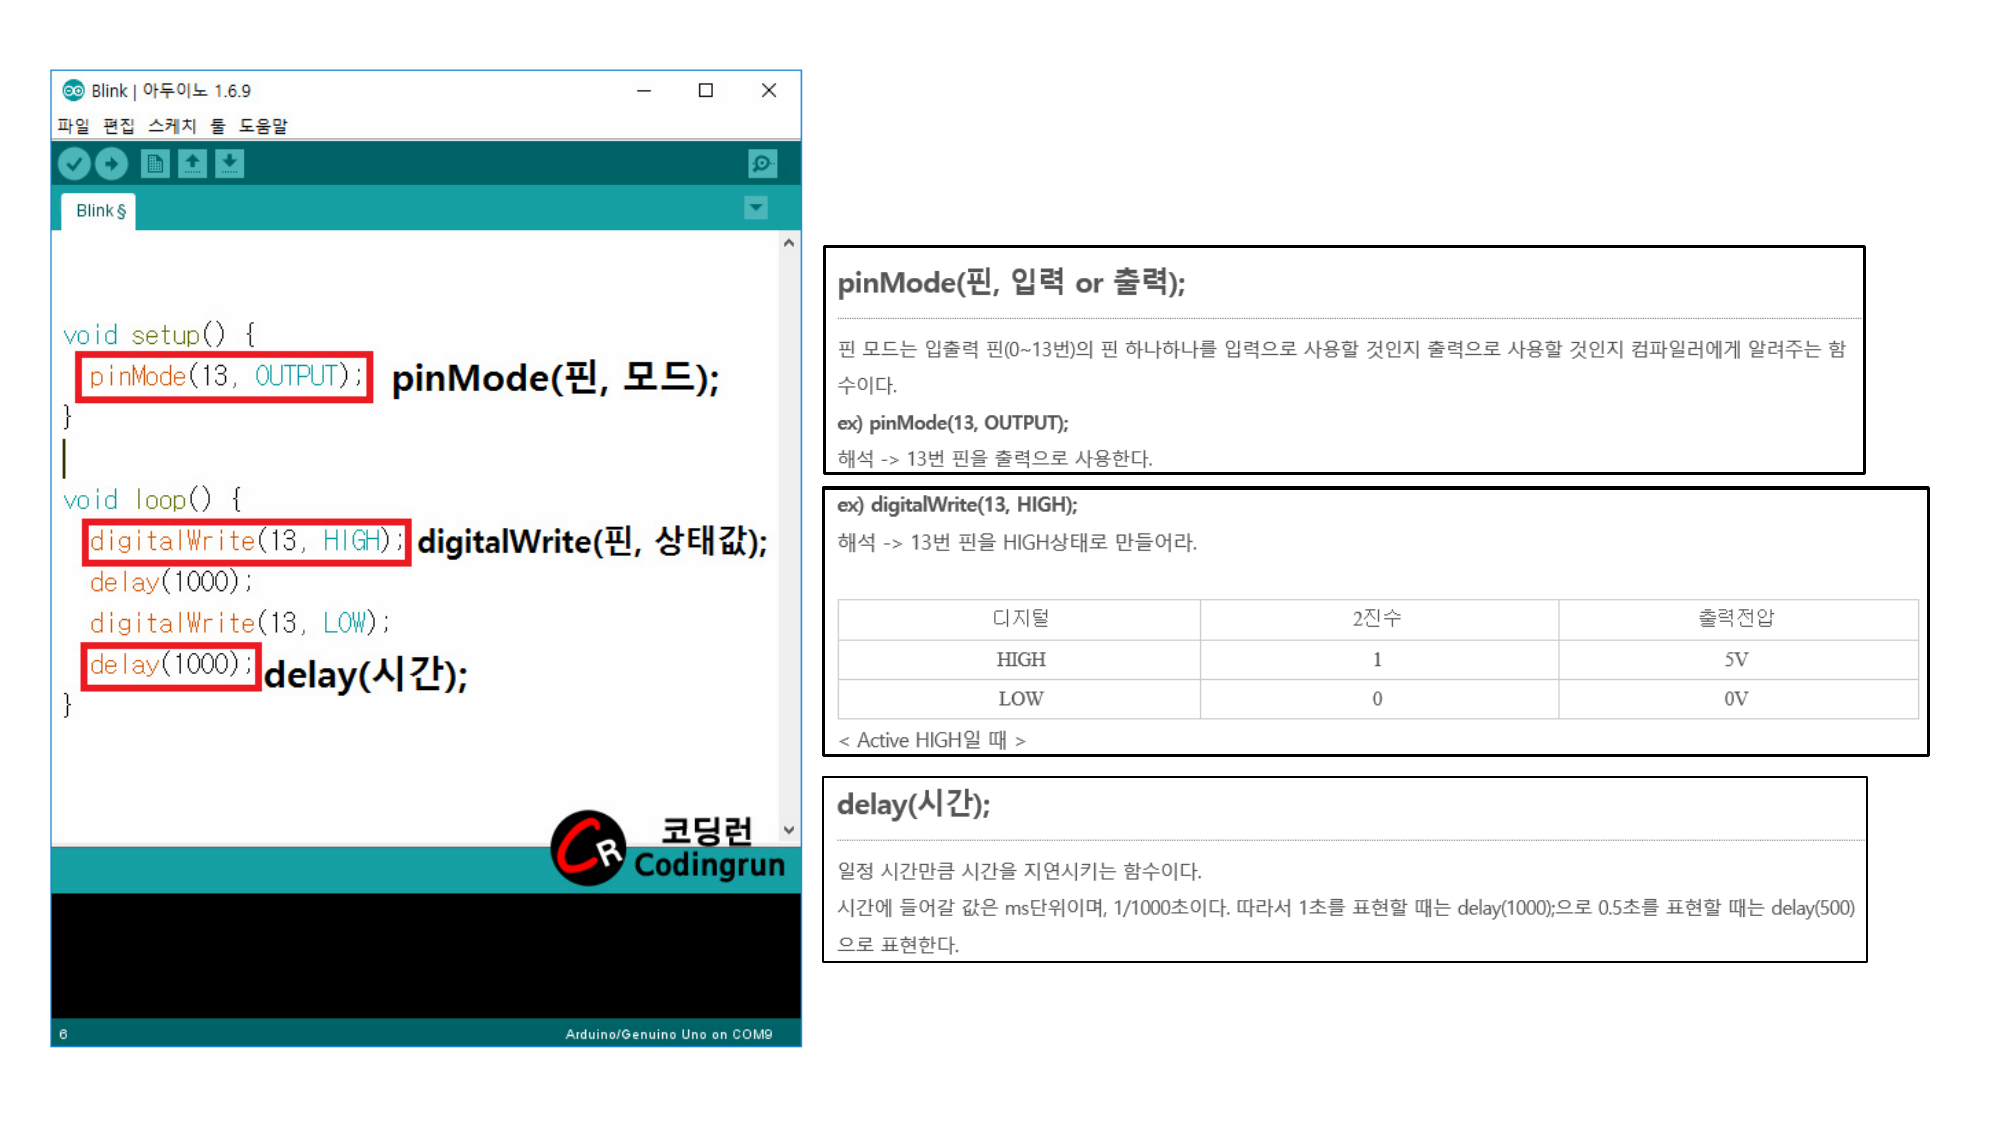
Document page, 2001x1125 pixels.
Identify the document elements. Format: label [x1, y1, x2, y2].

picture [45, 67, 1927, 1057]
